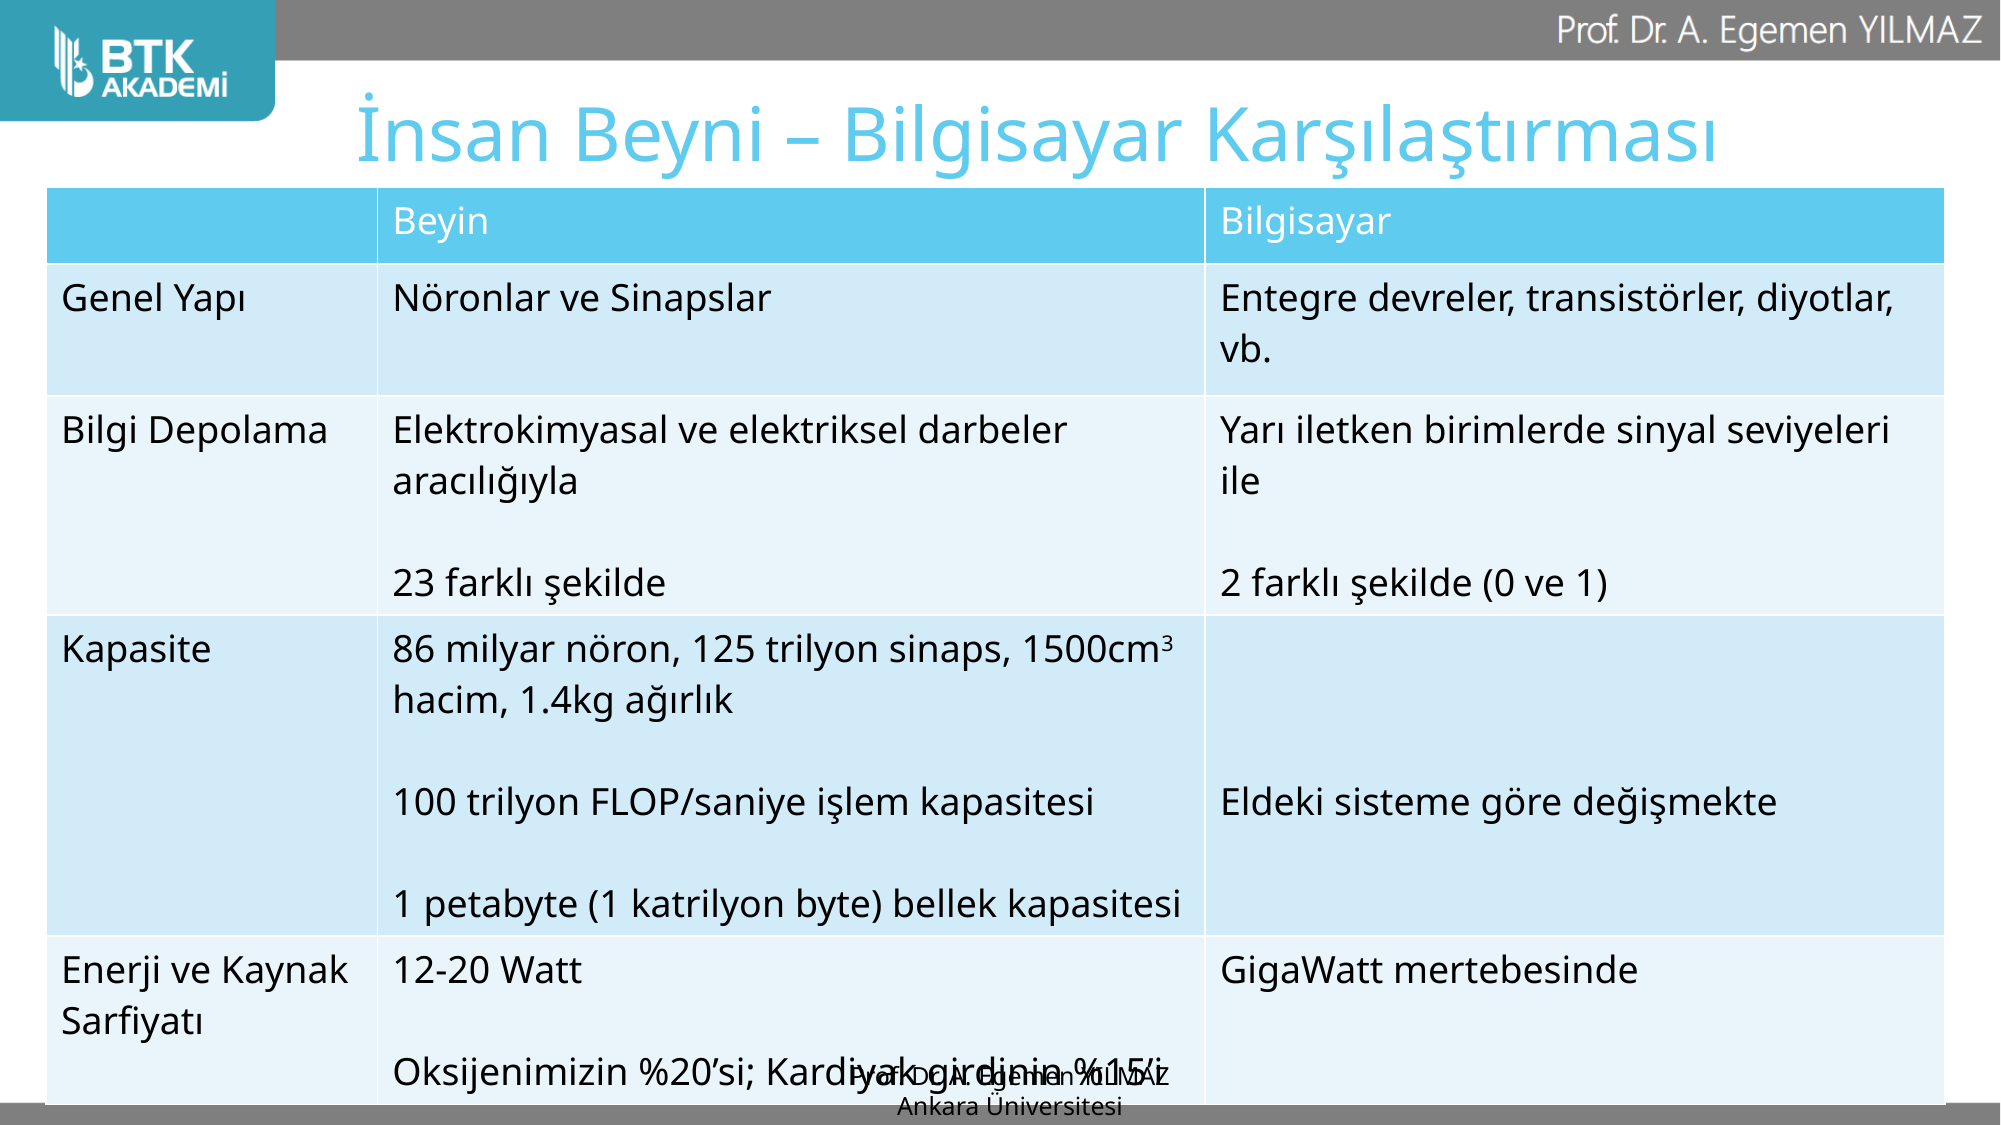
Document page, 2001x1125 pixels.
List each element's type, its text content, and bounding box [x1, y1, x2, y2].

table_cell Yarı iletken birimlerde sinyal seviyeleri ile 2 farklı şekilde (0 ve 1) [1206, 397, 1944, 614]
table_cell 86 milyar nöron, 125 trilyon sinaps, 1500cm3 hacim, 1.4kg ağırlık 100 trilyon FLOP/saniye işlem kapasitesi 1 petabyte (1 katrilyon byte) bellek kapasitesi [378, 616, 1204, 935]
table_cell GigaWatt mertebesinde [1206, 937, 1944, 1104]
table_cell Enerji ve Kaynak Sarfiyatı [47, 937, 377, 1104]
table_cell 12-20 Watt Oksijenimizin %20’si; Kardiyak girdinin %15’i [378, 937, 1204, 1104]
table_cell Eldeki sisteme göre değişmekte [1206, 616, 1944, 935]
table_cell Entegre devreler, transistörler, diyotlar, vb. [1206, 265, 1944, 395]
table_cell Nöronlar ve Sinapslar [378, 265, 1204, 395]
picture [0, 0, 2001, 1125]
table_header Beyin [378, 188, 1204, 263]
text_box Prof. Dr. A. Egemen YILMAZ Ankara Üniversitesi [835, 1053, 1186, 1125]
title İnsan Beyni – Bilgisayar Karşılaştırması [341, 78, 1753, 186]
table_cell Elektrokimyasal ve elektriksel darbeler aracılığıyla 23 farklı şekilde [378, 397, 1204, 614]
table_cell Genel Yapı [47, 265, 377, 395]
table_cell Kapasite [47, 616, 377, 935]
table_header [47, 188, 377, 263]
table_header Bilgisayar [1206, 188, 1944, 263]
table_cell Bilgi Depolama [47, 397, 377, 614]
